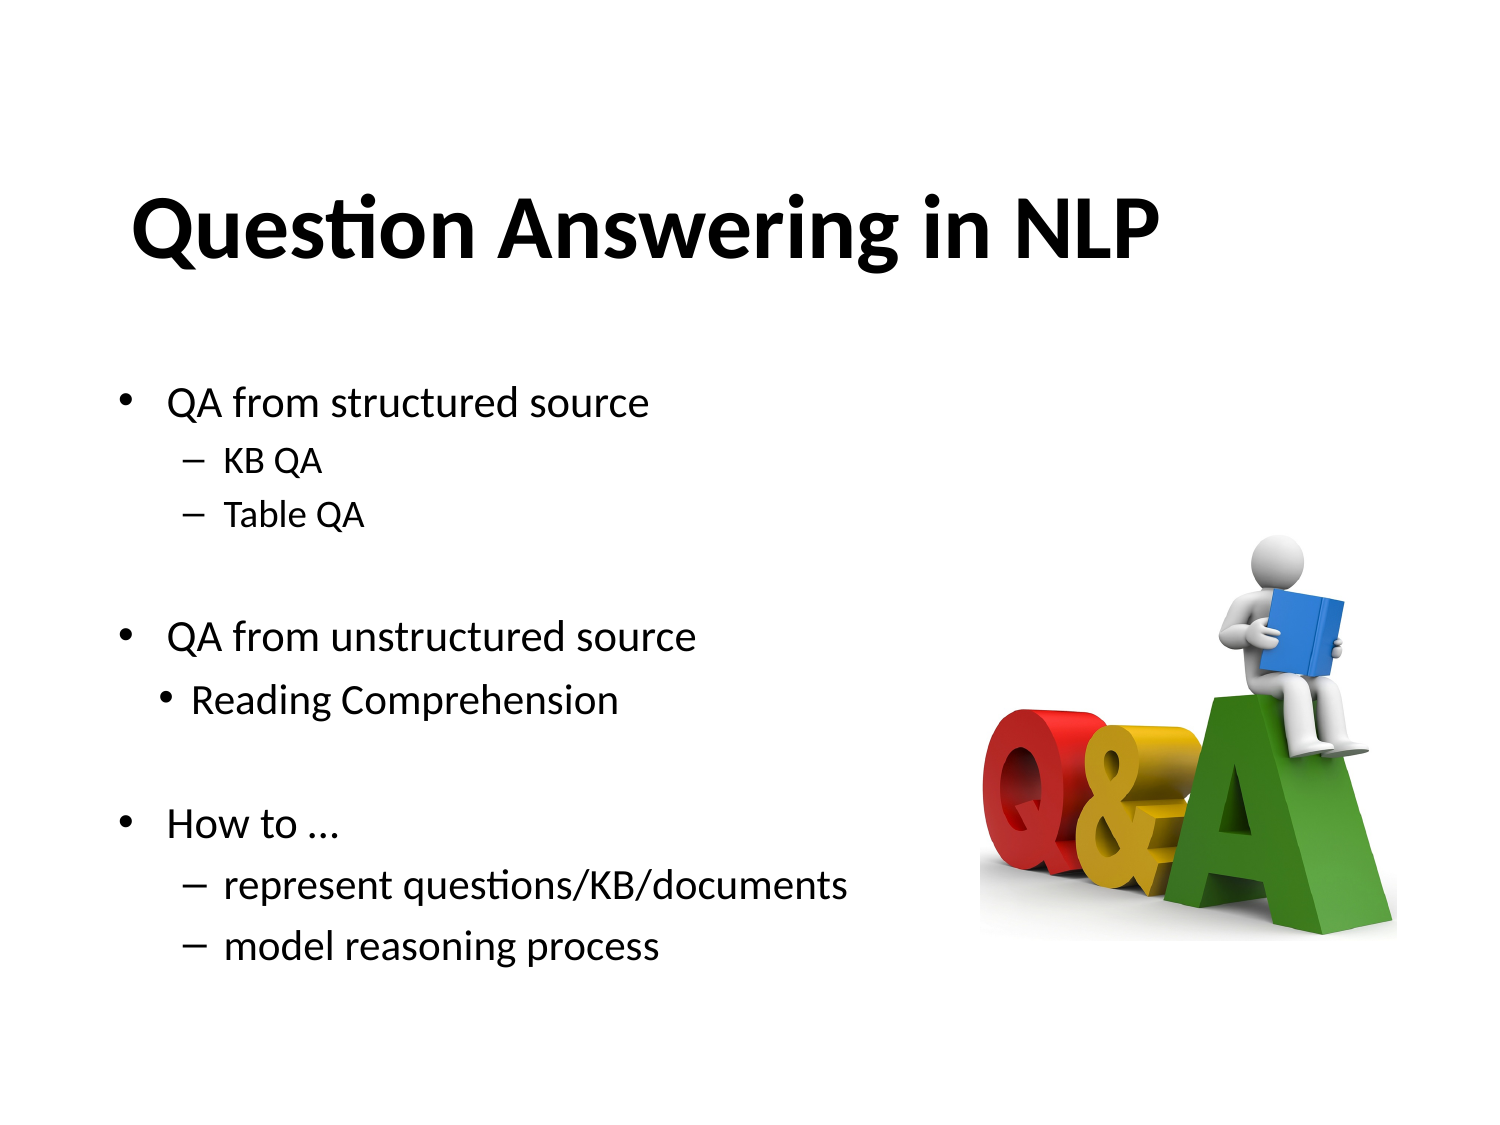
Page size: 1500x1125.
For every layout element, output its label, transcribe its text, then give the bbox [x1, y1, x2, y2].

title Question Answering in NLP [0, 140, 1294, 304]
picture [980, 517, 1398, 941]
list QA from structured source KB QA Table QA QA from unstructured source Reading Comprehension How to … represent questions/KB/documents model reasoning process [103, 365, 1397, 985]
